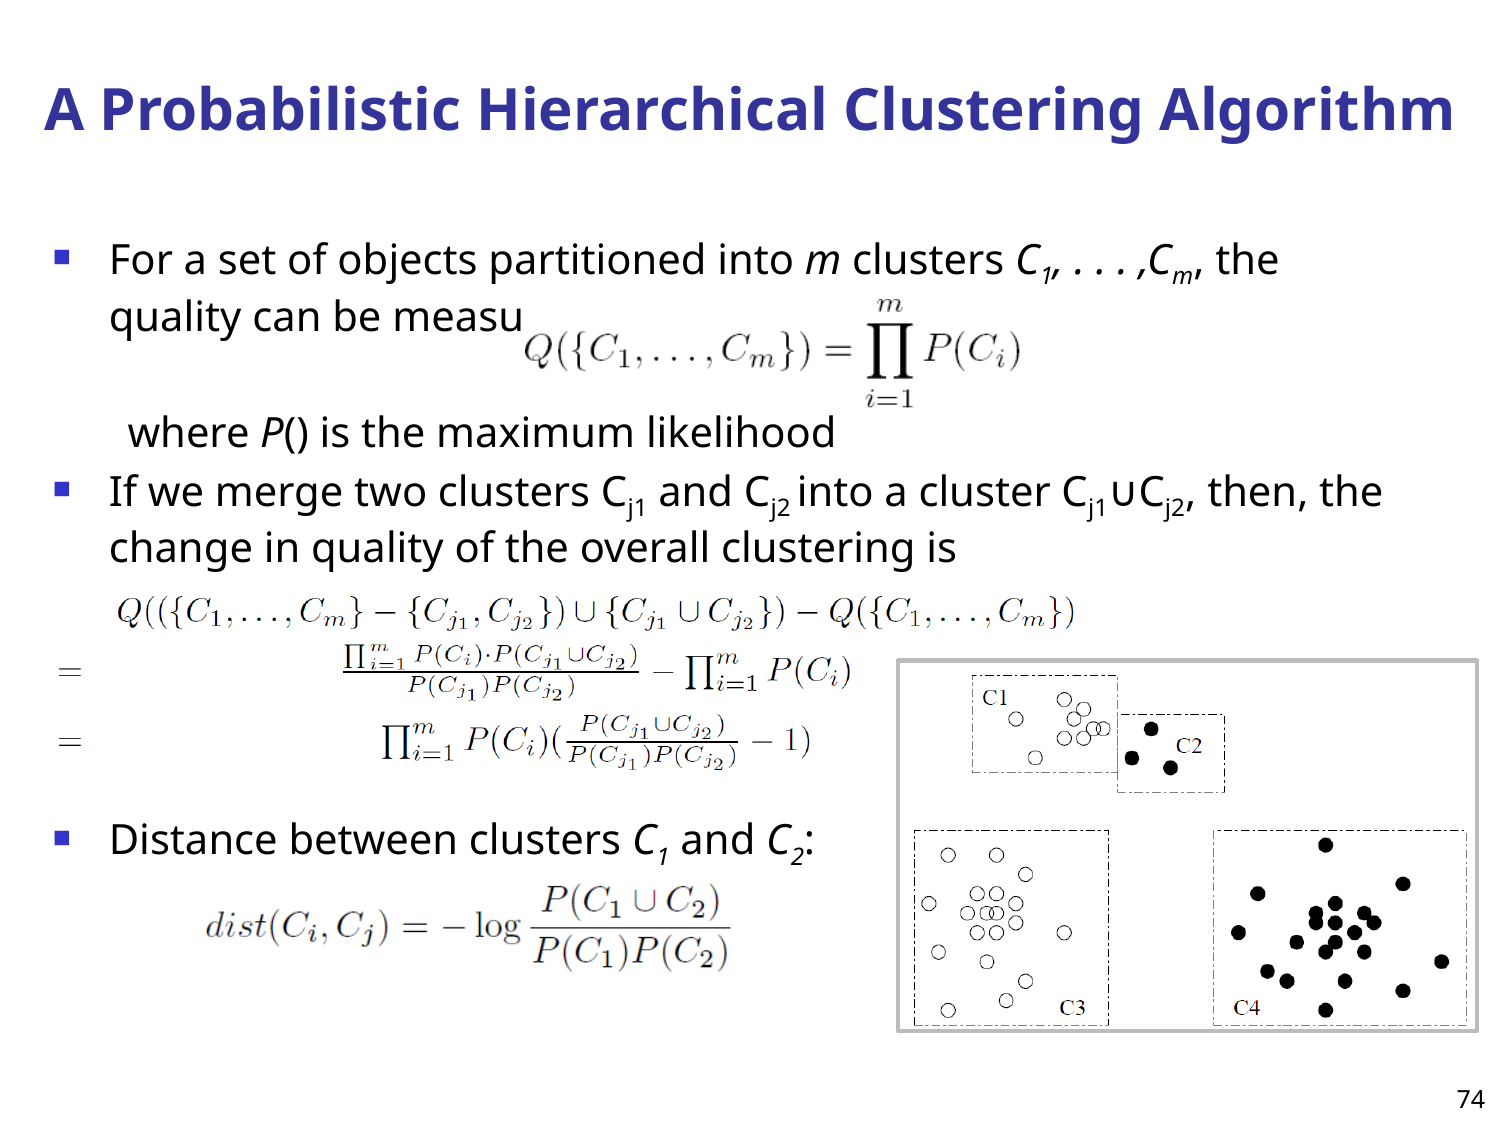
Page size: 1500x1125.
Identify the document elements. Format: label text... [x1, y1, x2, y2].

title A Probabilistic Hierarchical Clustering Algorithm [0, 50, 1500, 150]
text_box 74 [1187, 1062, 1500, 1125]
picture [199, 874, 735, 988]
list For a set of objects partitioned into m clusters C1, . . . ,Cm, the quality can be measured by, where P() is the maximum likelihood If we merge two clusters Cj1 and Cj2 into a cluster Cj1∪Cj2, then, the change in quality of the overall clustering is Distance between clusters C1 and C2: [37, 224, 1438, 1063]
picture [49, 587, 1476, 1030]
picture [524, 299, 1022, 410]
